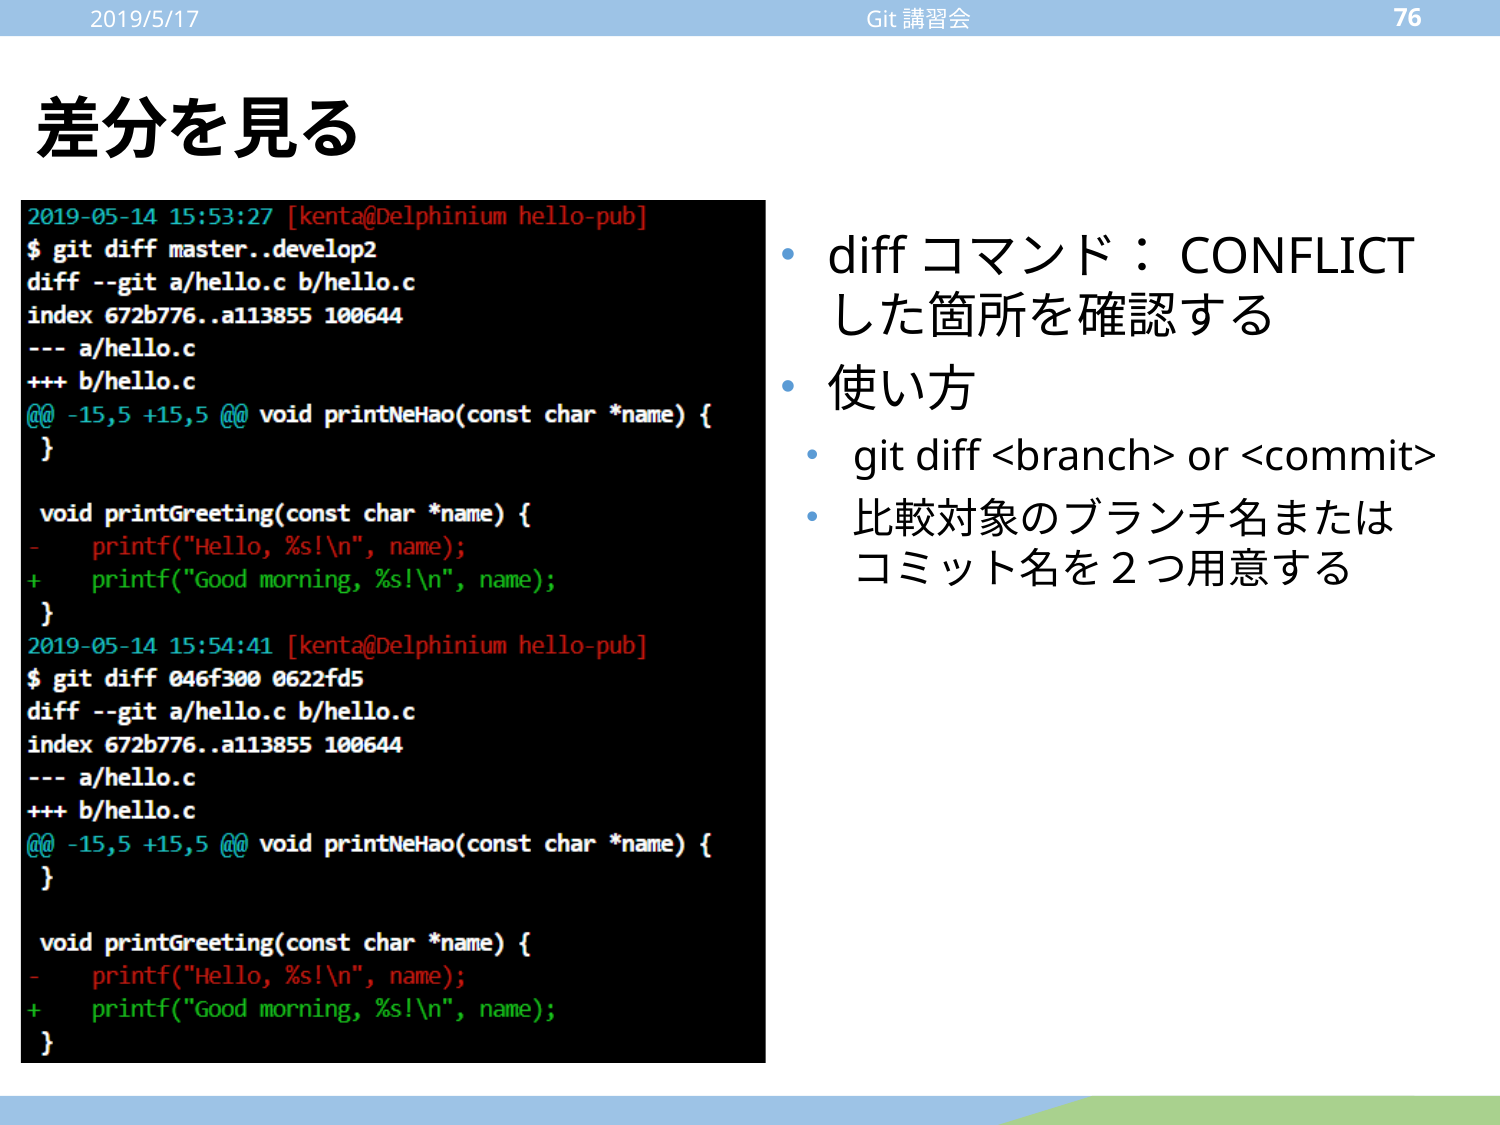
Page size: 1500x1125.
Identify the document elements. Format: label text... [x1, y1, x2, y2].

picture [20, 200, 766, 1063]
footer Git講習会 [517, 0, 1321, 37]
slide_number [75, 0, 471, 36]
slide_number 76 [1320, 0, 1496, 36]
list diffコマンド：CONFLICTした箇所を確認する 使い方 git diff <branch> or <commit> 比較対象のブランチ名または コミット名を２つ用意する [775, 216, 1483, 1063]
title 差分を見る [20, 68, 1483, 184]
